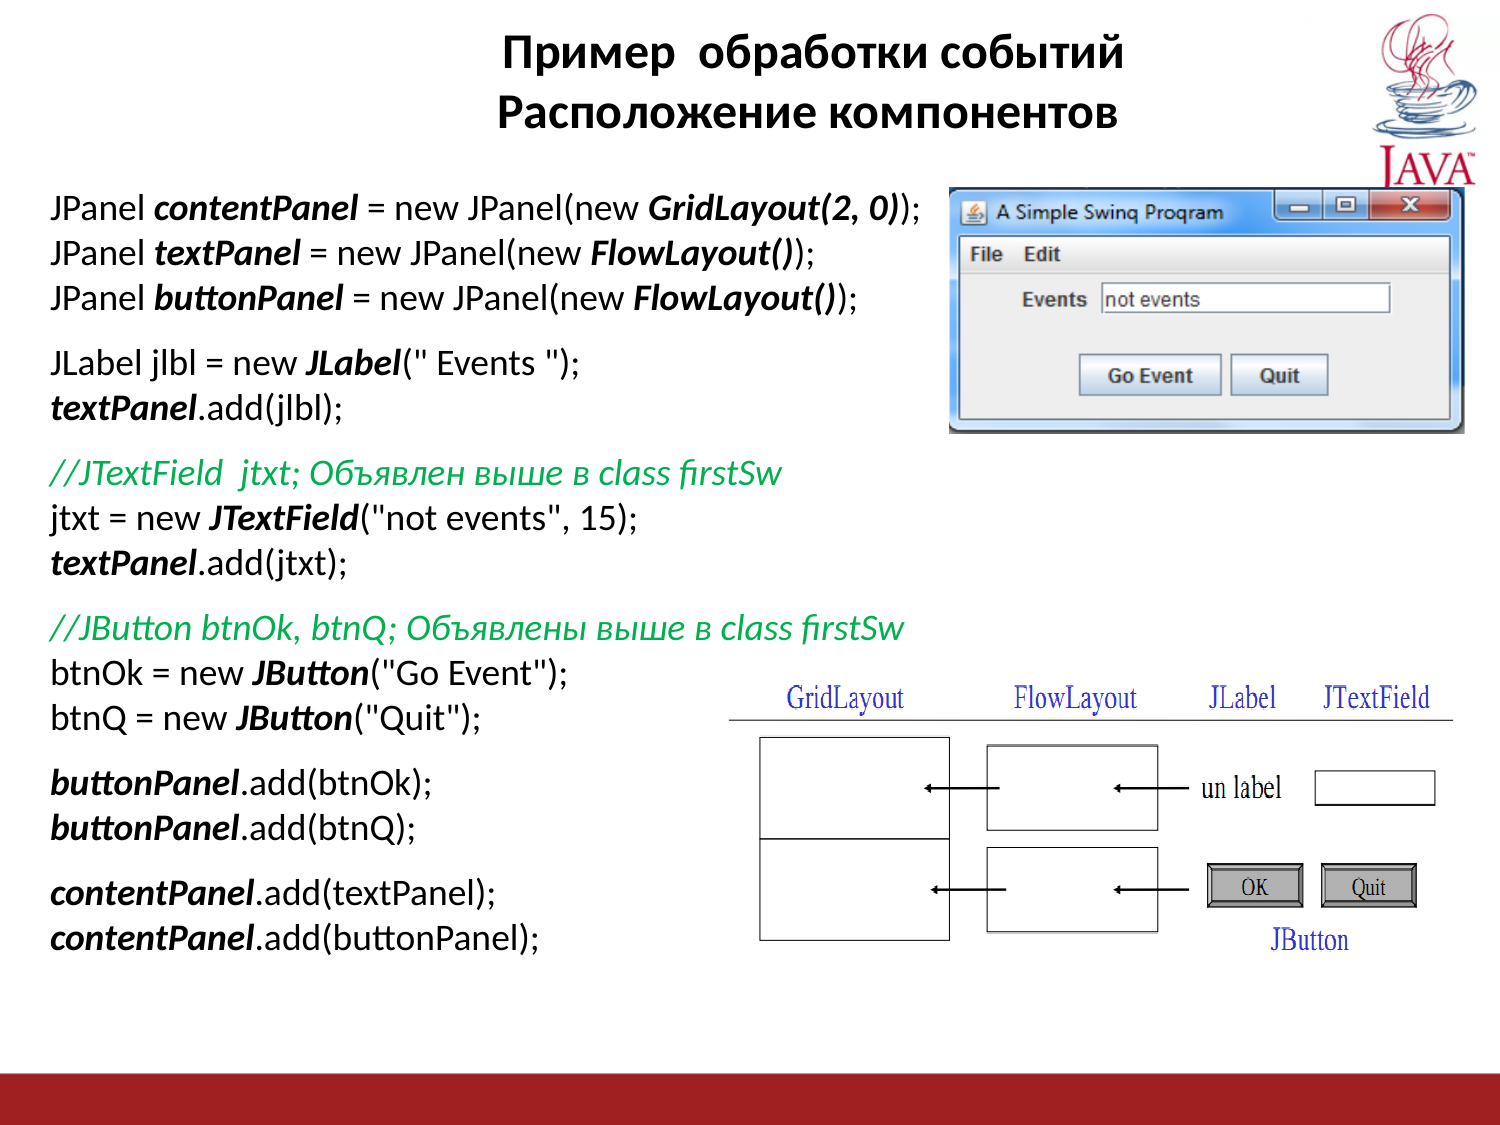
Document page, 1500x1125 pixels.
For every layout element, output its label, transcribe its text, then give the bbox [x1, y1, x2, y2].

picture [0, 0, 1500, 1125]
text_box JPanel contentPanel = new JPanel(new GridLayout(2, 0)); JPanel textPanel = new JPanel(new FlowLayout()); JPanel buttonPanel = new JPanel(new FlowLayout()); JLabel jlbl = new JLabel(" Events "); textPanel.add(jlbl); //JTextField jtxt; Объявлен выше в class firstSw jtxt = new JTextField("not events", 15); textPanel.add(jtxt); //JButton btnOk, btnQ; Объявлены выше в class firstSw btnOk = new JButton("Go Event"); btnQ = new JButton("Quit"); buttonPanel.add(btnOk); buttonPanel.add(btnQ); contentPanel.add(textPanel); contentPanel.add(buttonPanel); [35, 175, 1067, 1011]
text_box Пример обработки событий Расположение компонентов [152, 11, 1465, 147]
